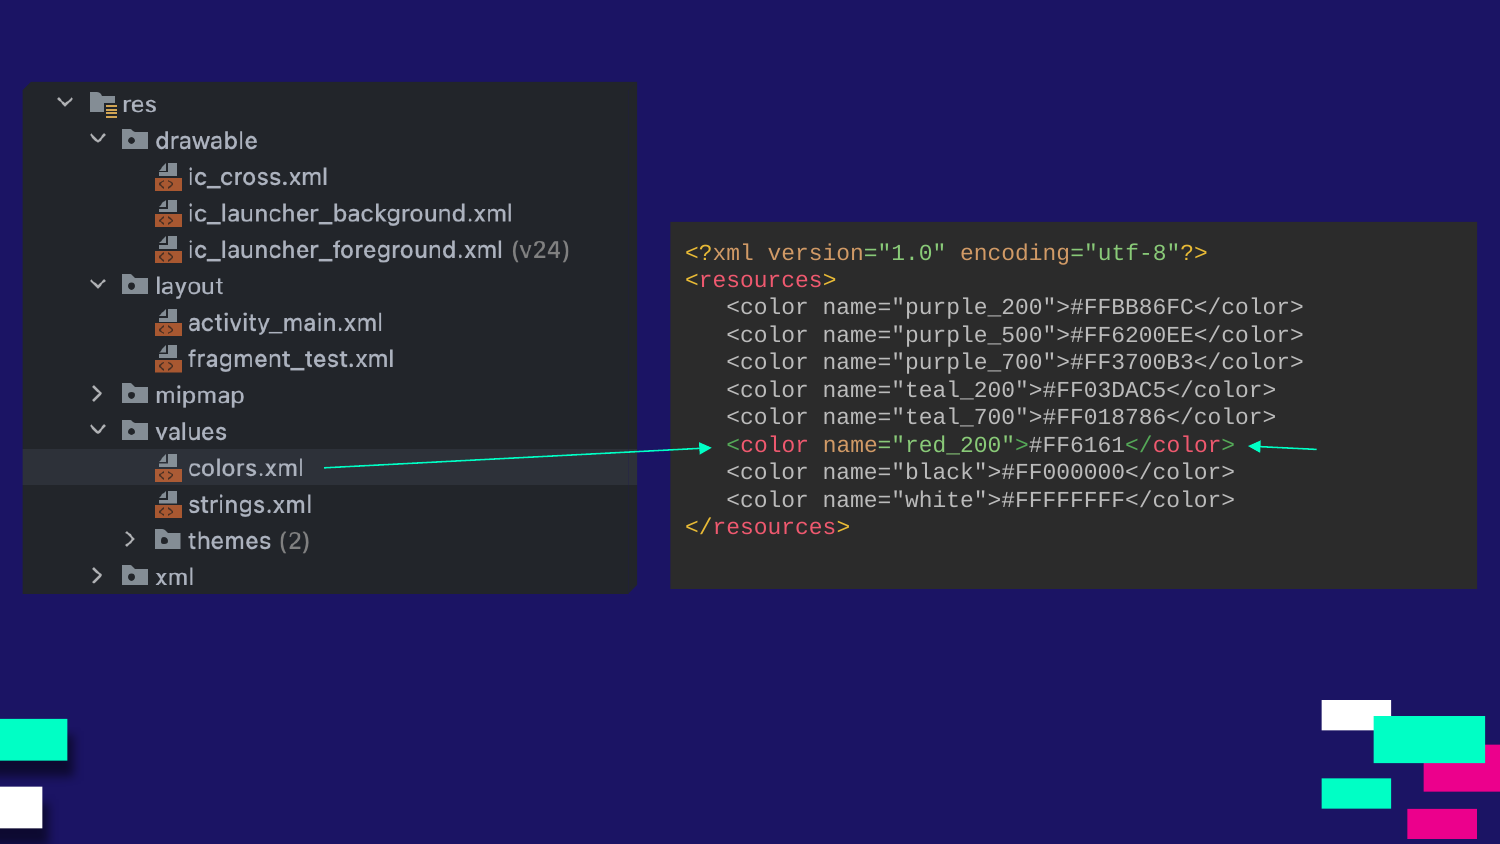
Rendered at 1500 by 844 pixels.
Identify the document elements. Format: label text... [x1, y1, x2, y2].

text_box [323, 447, 712, 468]
text_box [1423, 744, 1500, 792]
text_box [1321, 778, 1392, 809]
text_box [0, 718, 68, 761]
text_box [1247, 445, 1317, 450]
picture [22, 81, 638, 594]
text_box [0, 786, 43, 829]
text_box [1321, 700, 1392, 731]
text_box [1407, 808, 1477, 839]
text_box <?xml version="1.0" encoding="utf-8"?> <resources> <color name="purple_200">#FFBB86FC</color> <color name="purple_500">#FF6200EE</color> <color name="purple_700">#FF3700B3</color> <color name="teal_200">#FF03DAC5</color> <color name="teal_700">#FF018786</color> <color name="red_200">#FF6161</color> <color name="black">#FF000000</color> <color name="white">#FFFFFFFF</color> </resources> [670, 221, 1478, 589]
text_box [1373, 716, 1486, 764]
